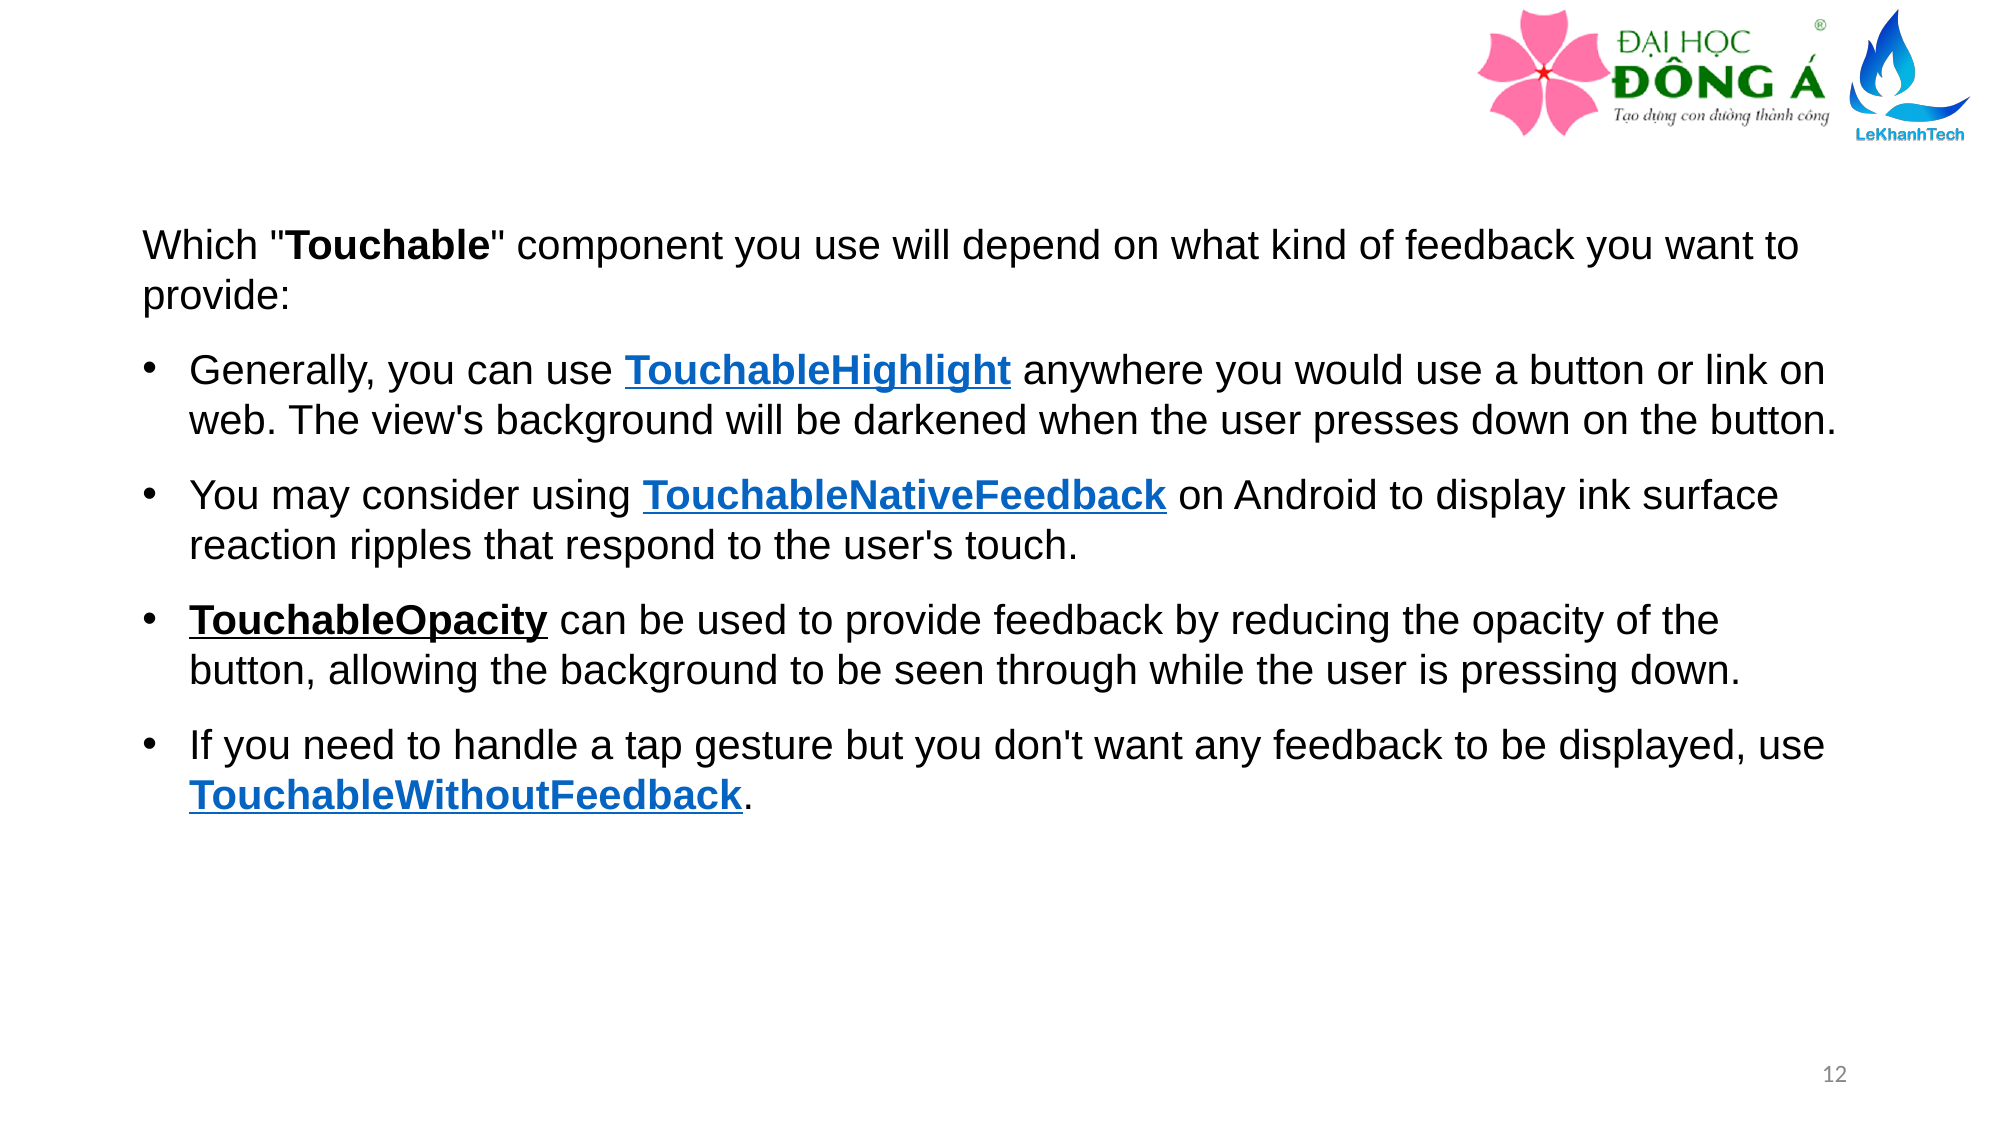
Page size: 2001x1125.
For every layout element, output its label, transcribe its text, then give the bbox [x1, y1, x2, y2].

picture [1465, 5, 1980, 144]
text_box Which "Touchable" component you use will depend on what kind of feedback you want to provide: Generally, you can use TouchableHighlight anywhere you would use a button or link on web. The view's background will be darkened when the user presses down on the button. You may consider using TouchableNativeFeedback on Android to display ink surface reaction ripples that respond to the user's touch. TouchableOpacity can be used to provide feedback by reducing the opacity of the button, allowing the background to be seen through while the user is pressing down. If you need to handle a tap gesture but you don't want any feedback to be displayed, use TouchableWithoutFeedback. [127, 210, 1865, 901]
slide_number 12 [1412, 1042, 1863, 1103]
